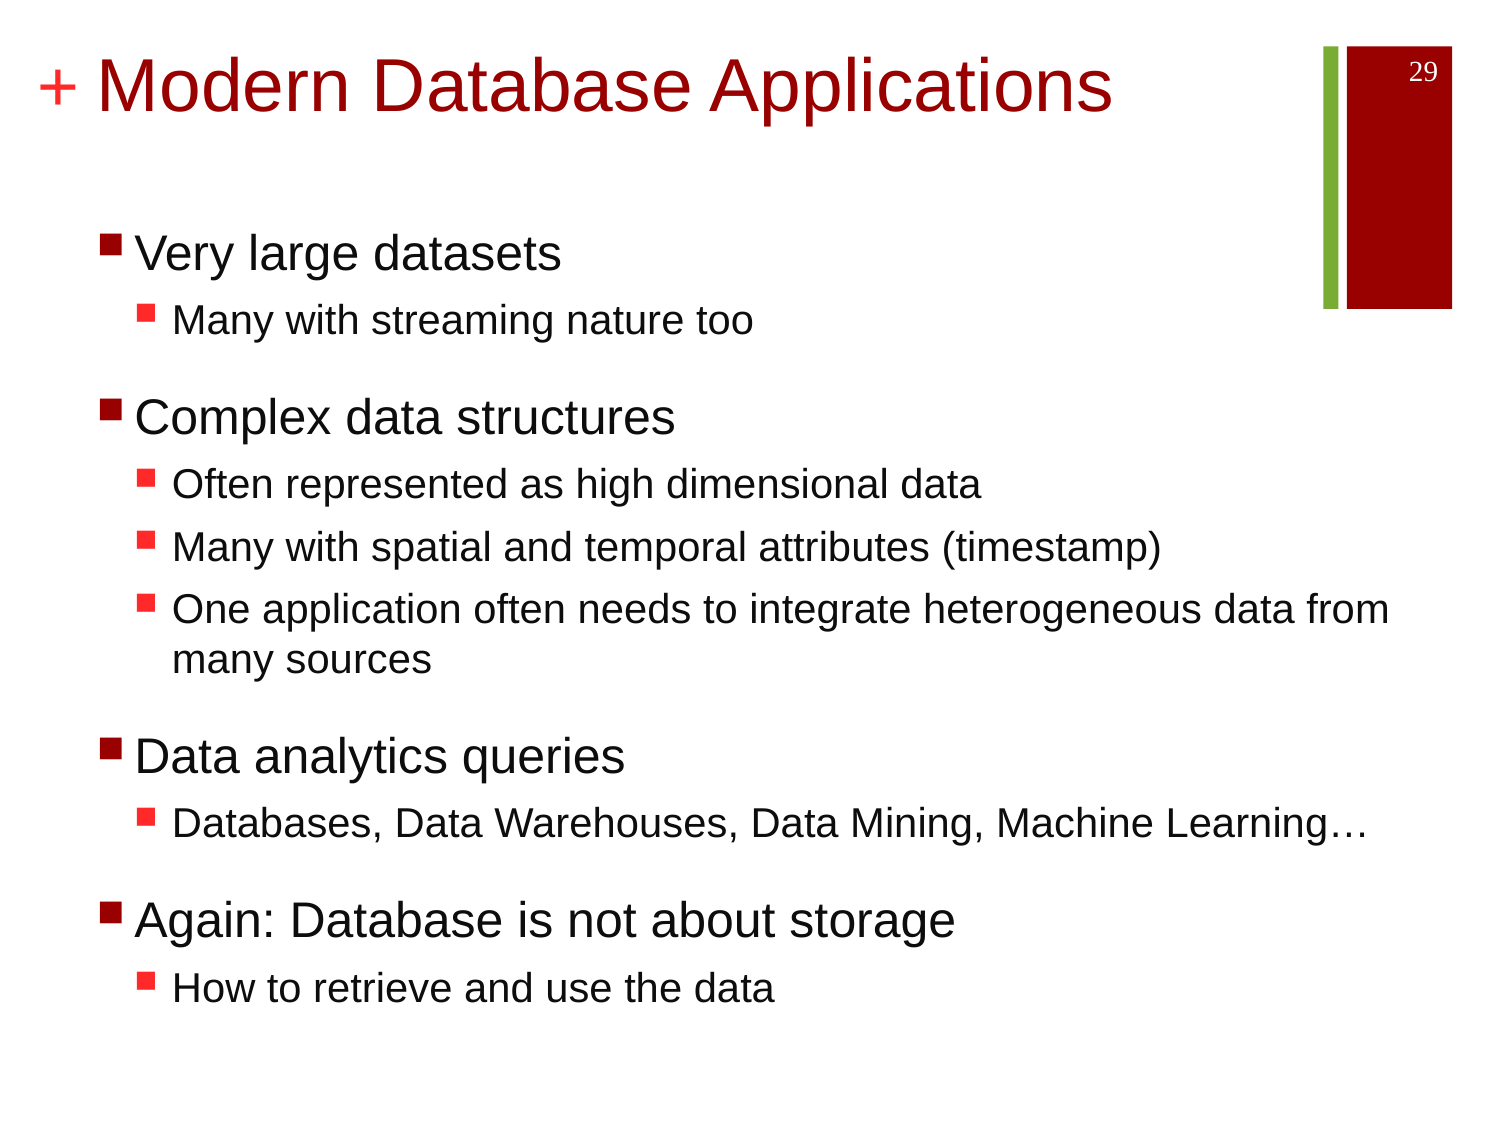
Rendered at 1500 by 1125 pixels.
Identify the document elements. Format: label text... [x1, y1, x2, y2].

title Modern Database Applications [81, 29, 1322, 212]
list Very large datasets Many with streaming nature too Complex data structures Often represented as high dimensional data Many with spatial and temporal attributes (timestamp) One application often needs to integrate heterogeneous data from many sources Data analytics queries Databases, Data Warehouses, Data Mining, Machine Learning… Again: Database is not about storage How to retrieve and use the data [81, 212, 1483, 1025]
slide_number 29 [1362, 39, 1454, 100]
